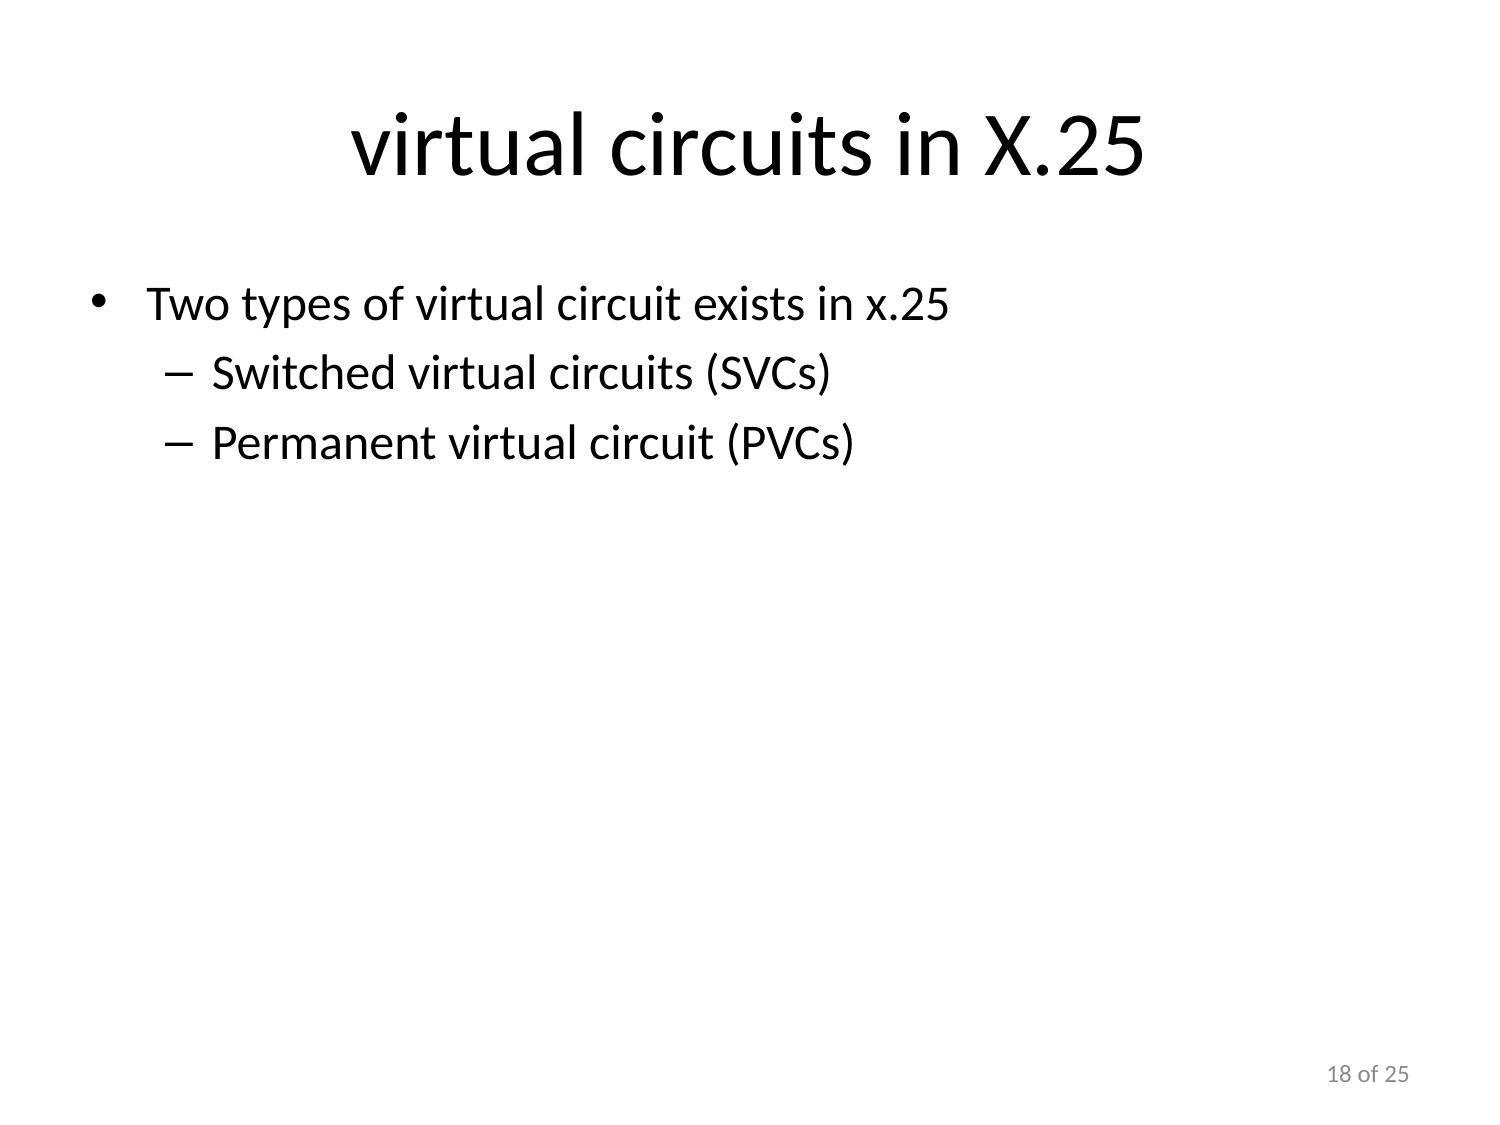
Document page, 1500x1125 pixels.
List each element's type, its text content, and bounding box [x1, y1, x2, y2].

slide_number 18 of 25 [1074, 1042, 1425, 1103]
title virtual circuits in X.25 [75, 45, 1425, 233]
list Two types of virtual circuit exists in x.25 Switched virtual circuits (SVCs) Permanent virtual circuit (PVCs) [75, 262, 1425, 1005]
